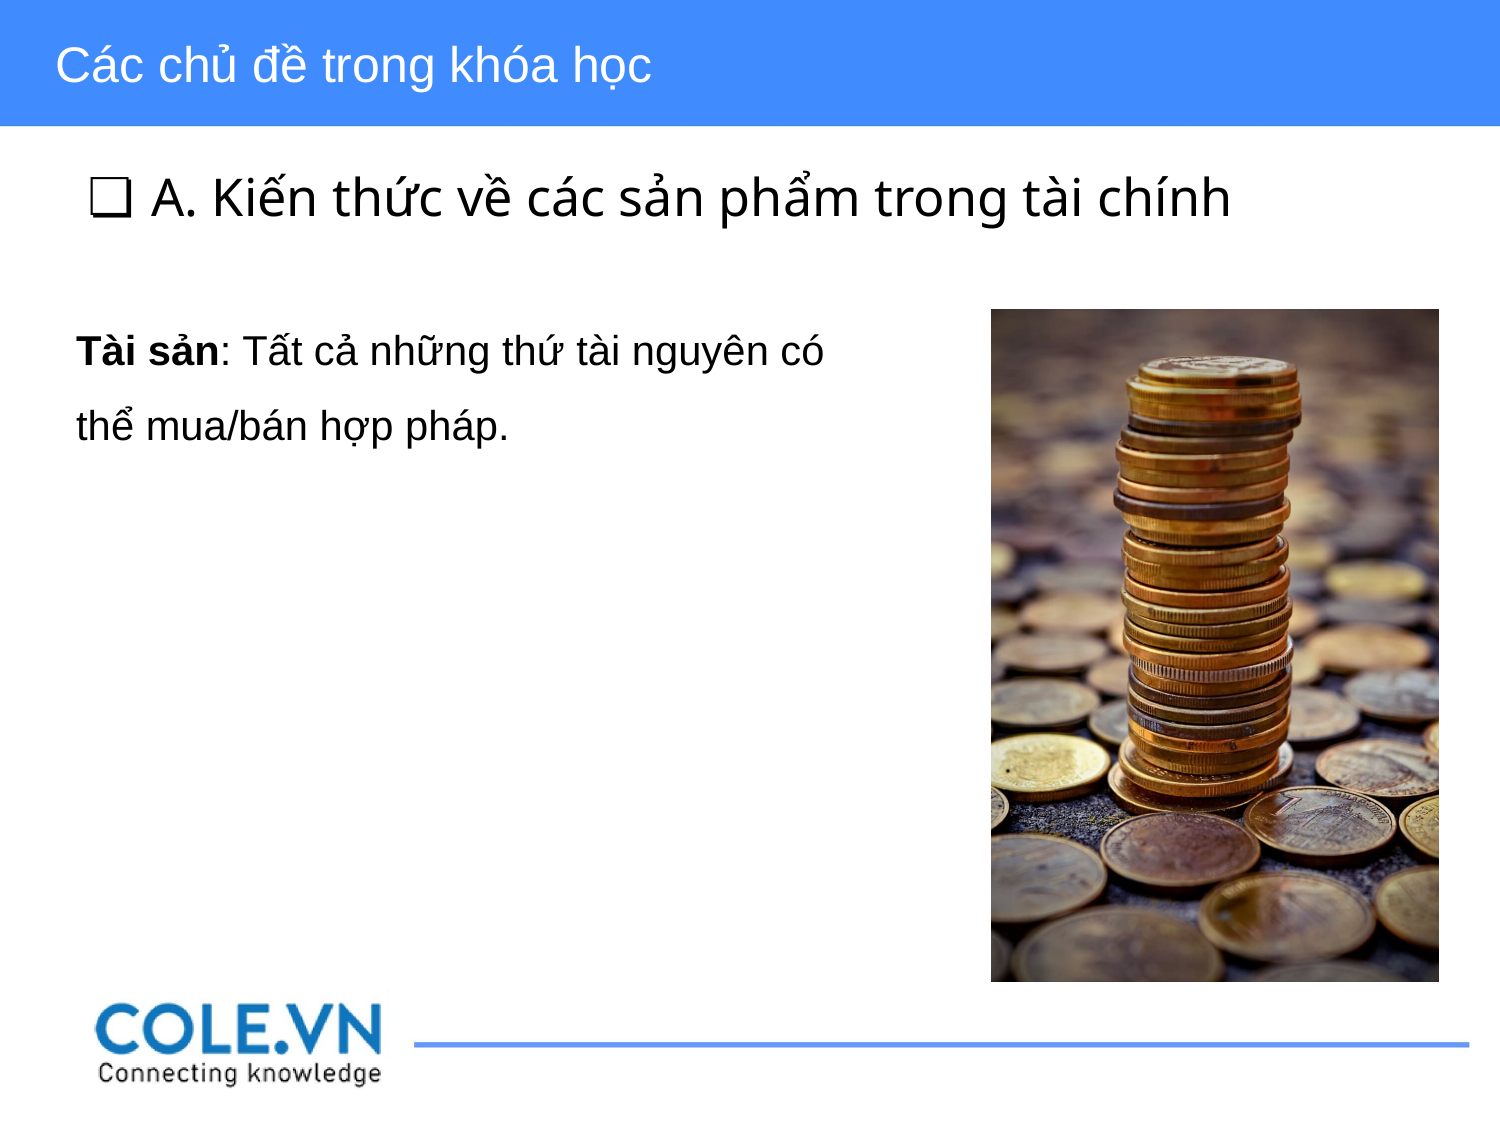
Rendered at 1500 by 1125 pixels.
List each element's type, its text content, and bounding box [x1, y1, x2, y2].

picture [0, 0, 1500, 1125]
text_box A. Kiến thức về các sản phẩm trong tài chính [61, 156, 1396, 234]
text_box Các chủ đề trong khóa học [40, 24, 1500, 100]
text_box Tài sản: Tất cả những thứ tài nguyên có thể mua/bán hợp pháp. [61, 290, 884, 456]
